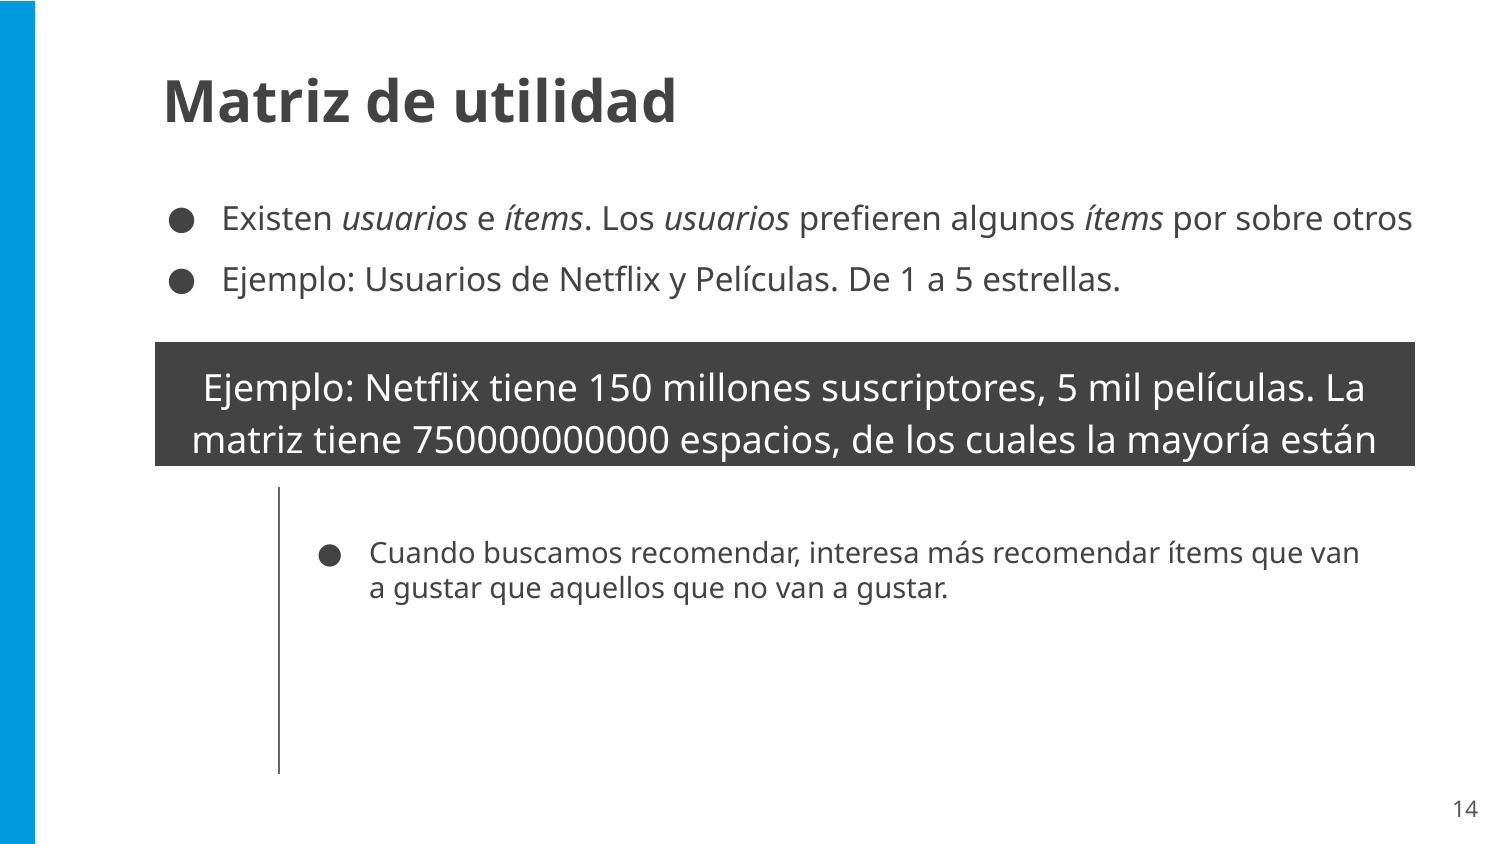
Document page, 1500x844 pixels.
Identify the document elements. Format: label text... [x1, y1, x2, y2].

text_box Ejemplo: Netflix tiene 150 millones suscriptores, 5 mil películas. La matriz tiene 750000000000 espacios, de los cuales la mayoría están vacíos. [155, 342, 1415, 466]
text_box Matriz de utilidad [147, 49, 1350, 146]
text_box Existen usuarios e ítems. Los usuarios prefieren algunos ítems por sobre otros Ejemplo: Usuarios de Netflix y Películas. De 1 a 5 estrellas. [131, 181, 1482, 306]
slide_number ‹#› [1403, 779, 1494, 844]
text_box Cuando buscamos recomendar, interesa más recomendar ítems que van a gustar que aquellos que no van a gustar. [279, 519, 1380, 780]
